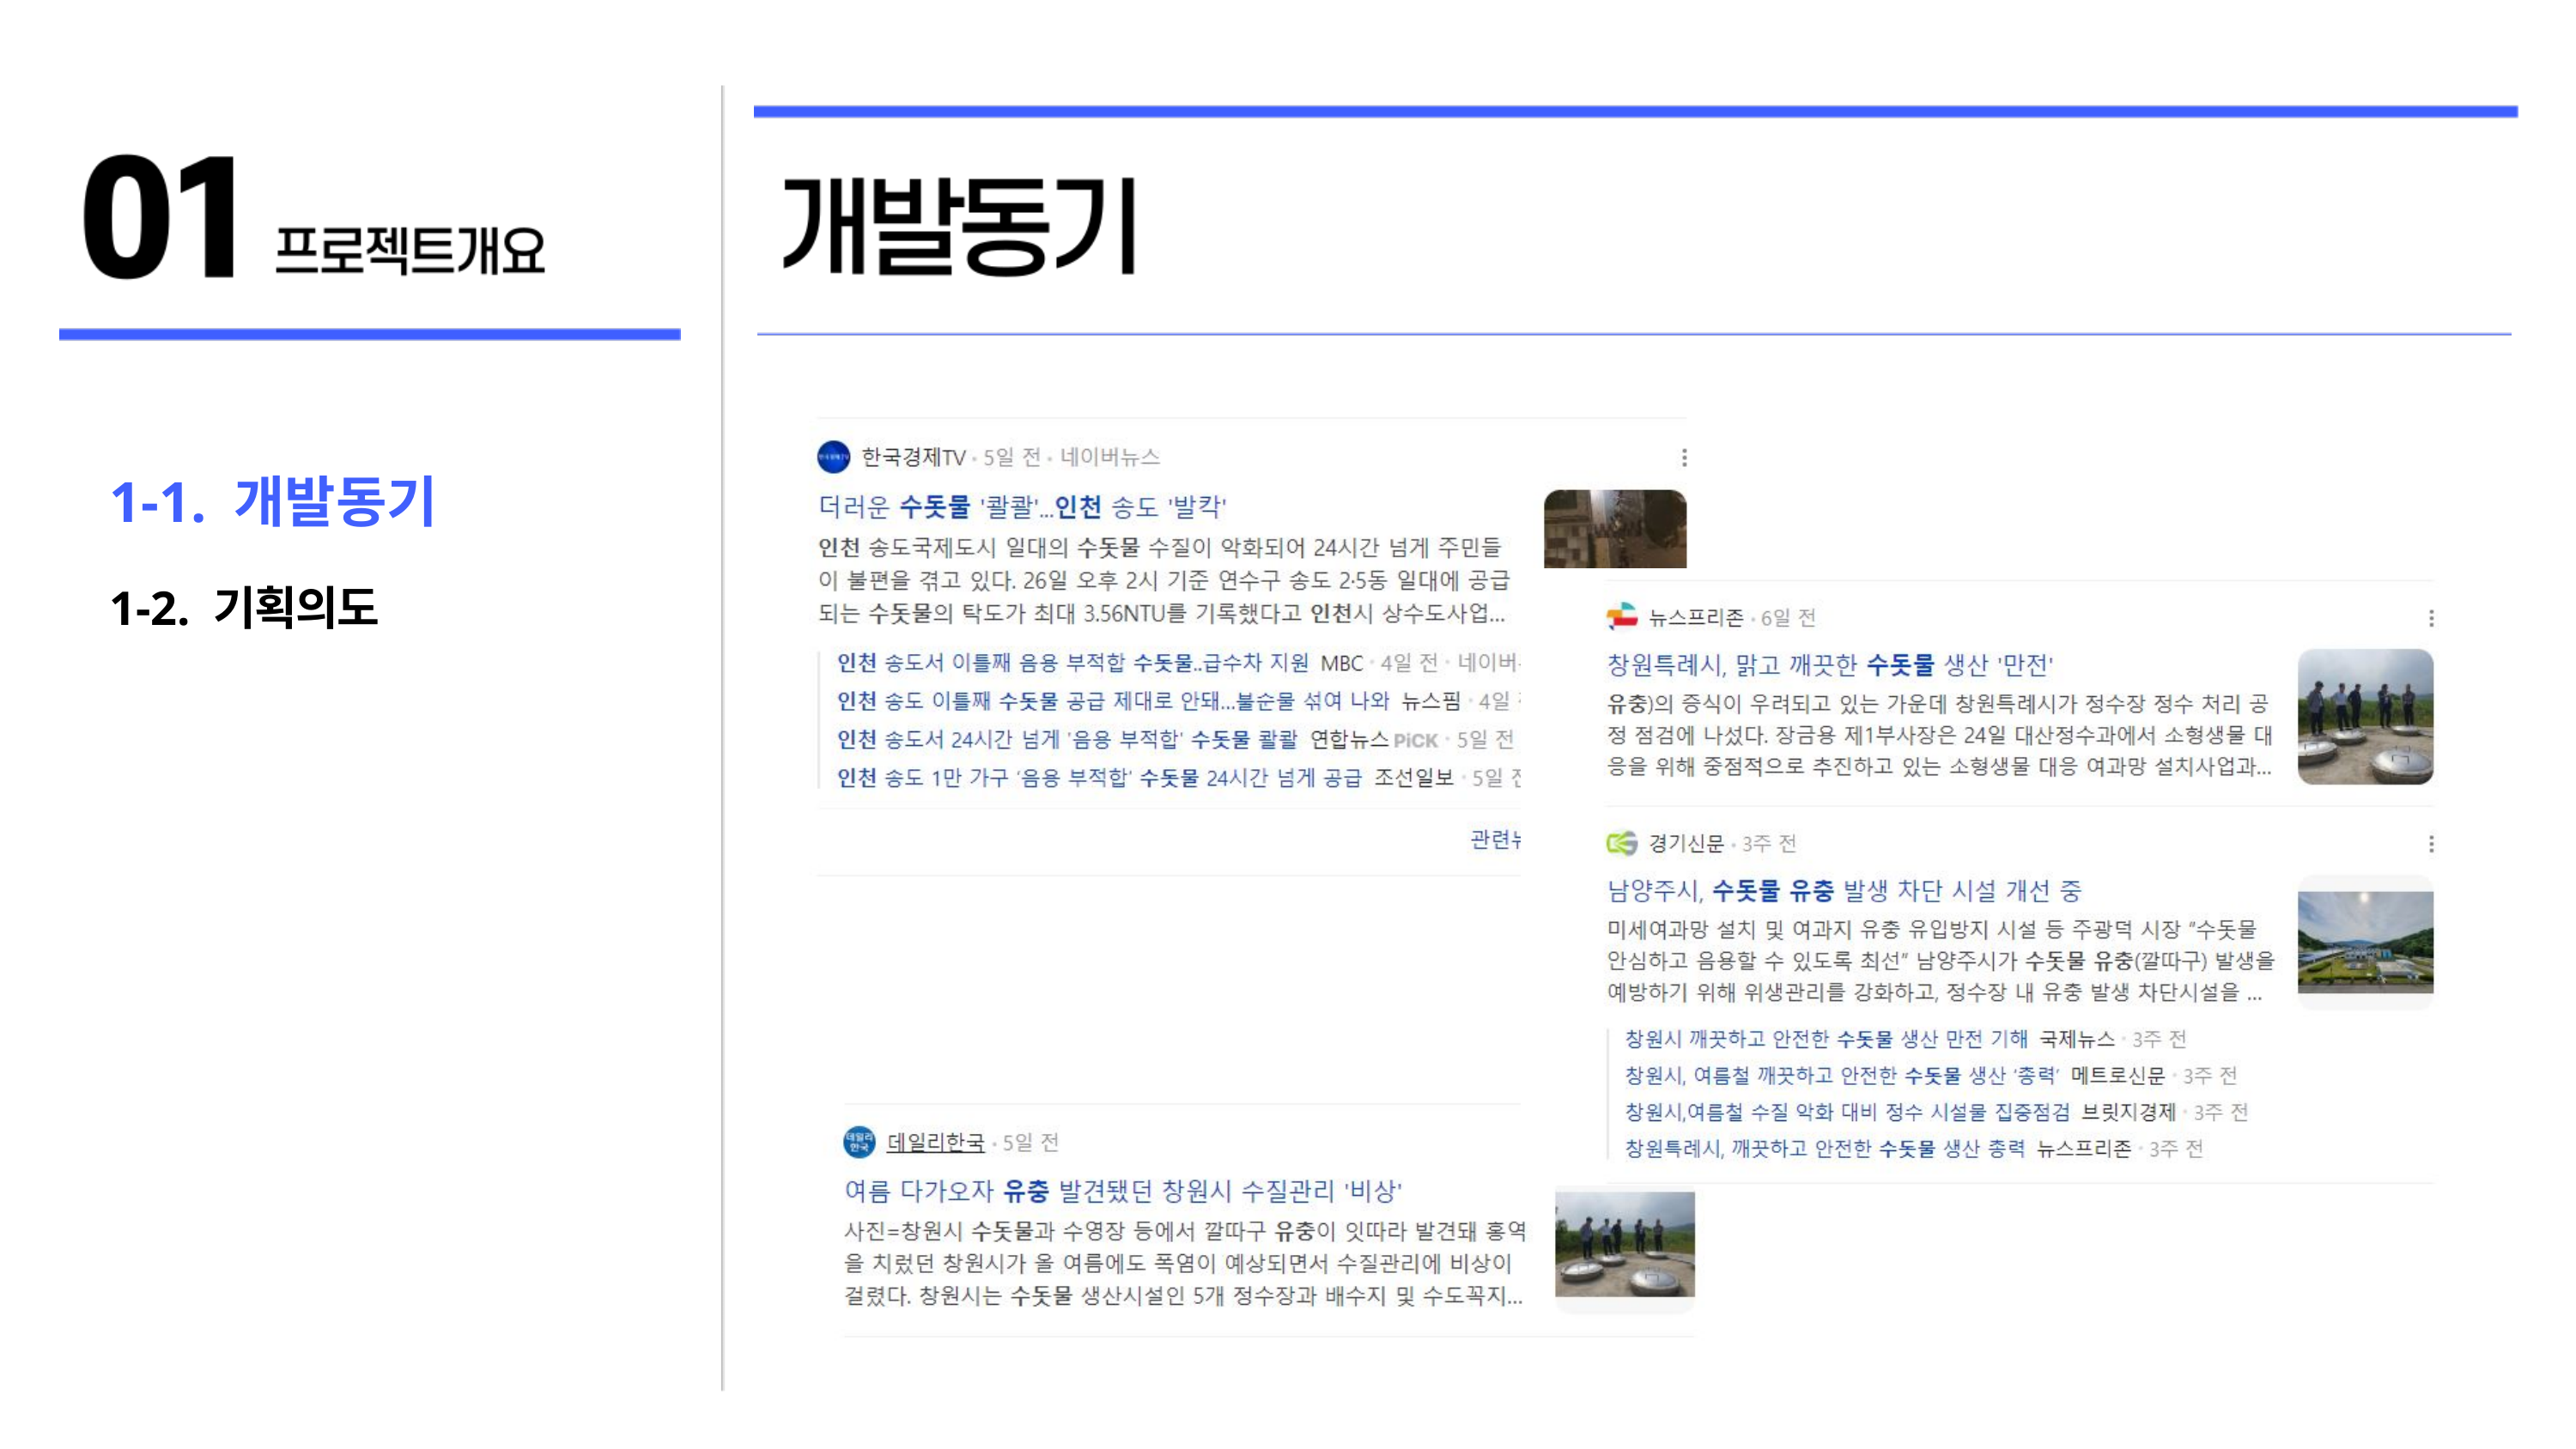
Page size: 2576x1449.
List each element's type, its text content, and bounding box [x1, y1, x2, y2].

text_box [754, 89, 2518, 135]
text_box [757, 331, 2512, 338]
picture [744, 405, 2500, 1345]
picture [758, 135, 1205, 324]
picture [56, 87, 574, 357]
text_box 1-1. 개발동기 1-2. 기획의도 [102, 464, 581, 634]
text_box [59, 312, 681, 357]
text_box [719, 85, 726, 1391]
